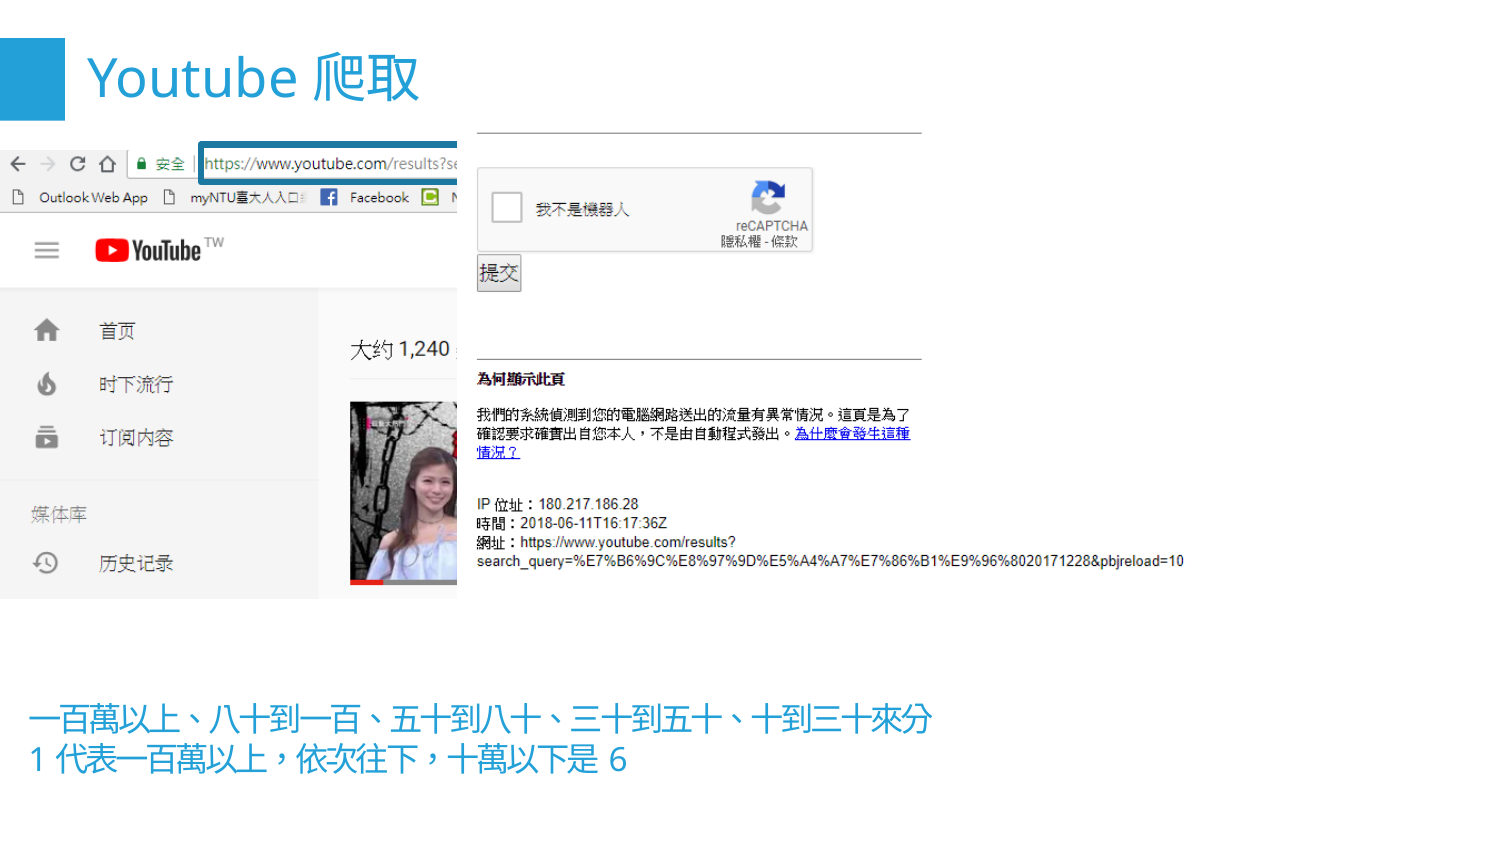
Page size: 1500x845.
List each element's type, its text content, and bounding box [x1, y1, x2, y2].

text_box [199, 142, 451, 148]
text_box 一百萬以上、八十到一百、五十到八十、三十到五十、十到三十來分 1代表一百萬以上，依次往下，十萬以下是6 [17, 693, 1152, 784]
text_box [0, 37, 845, 121]
picture [0, 106, 1500, 643]
